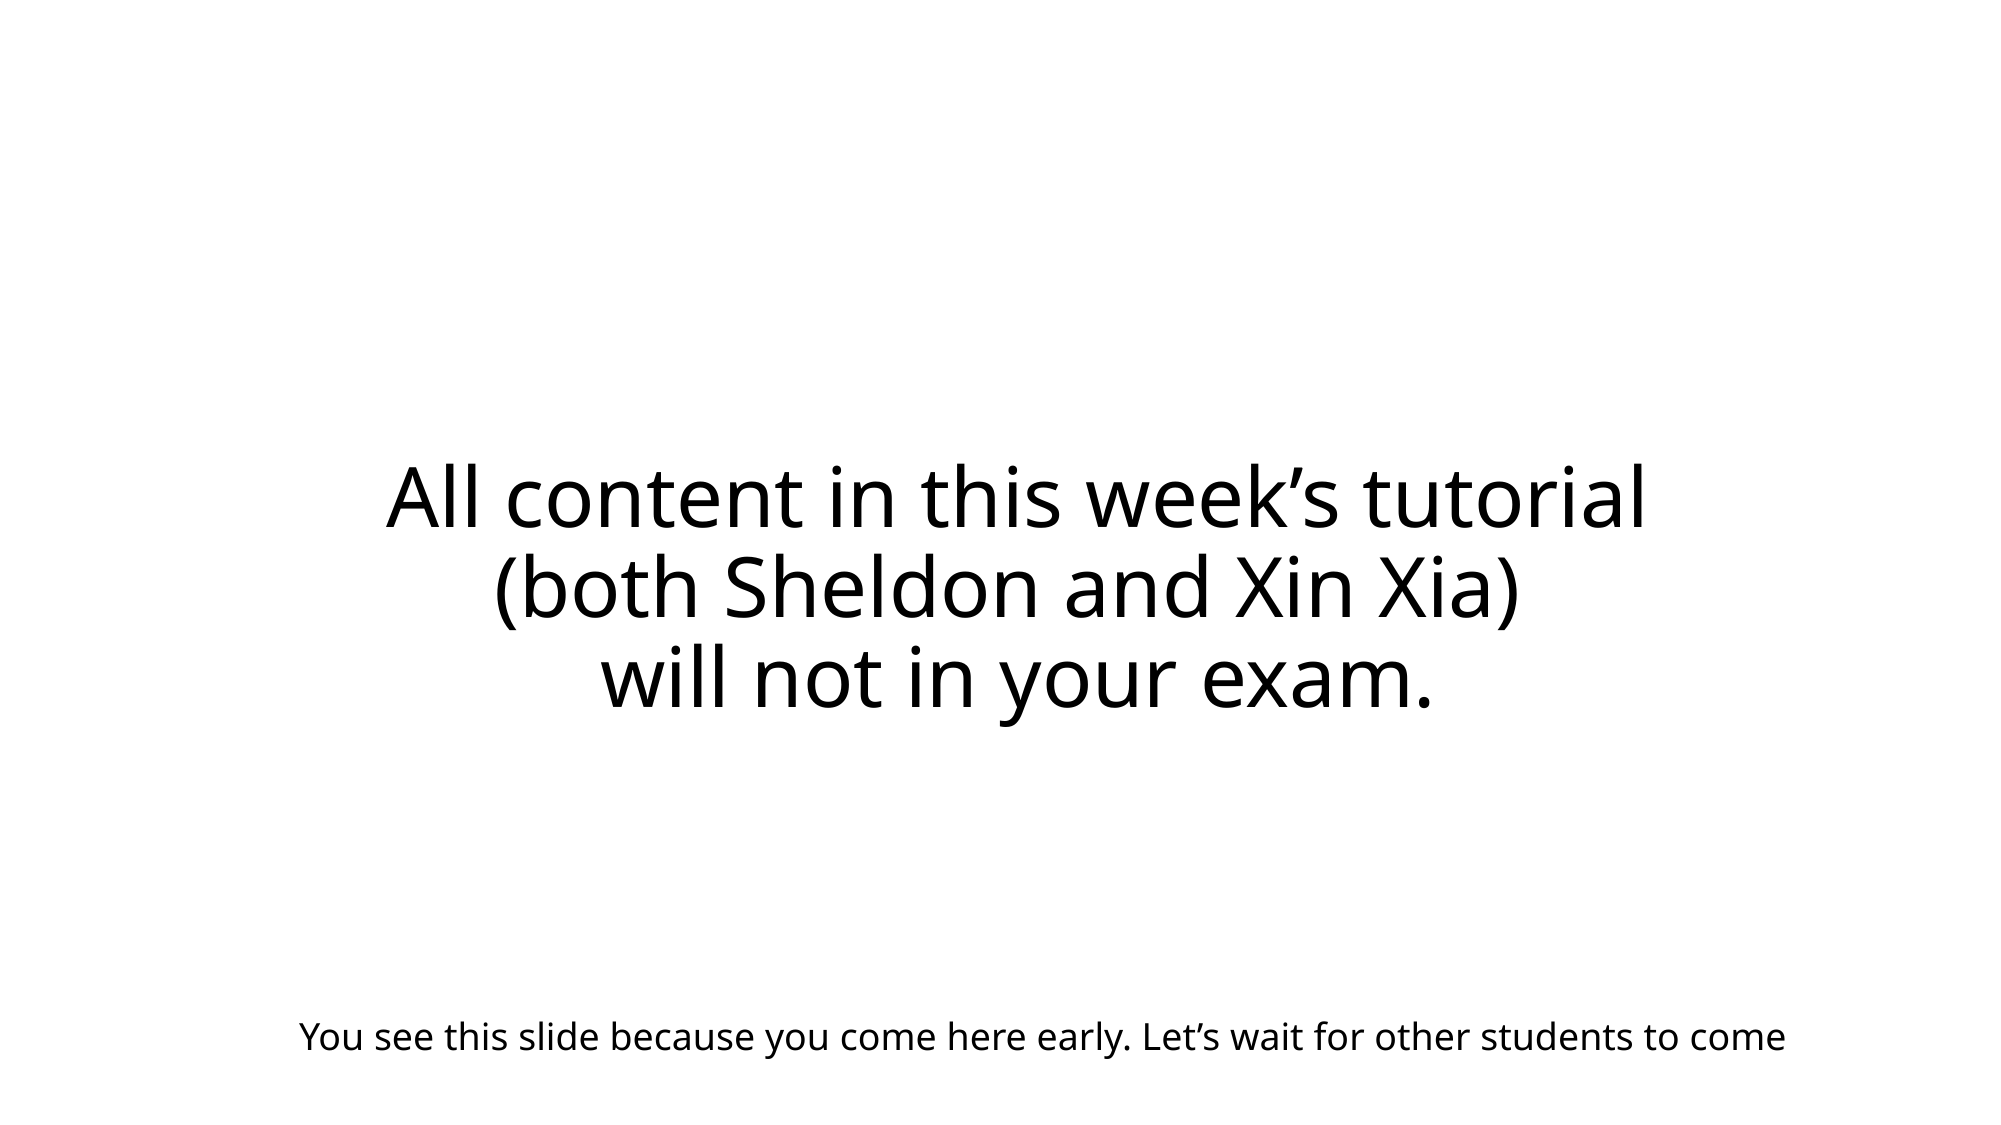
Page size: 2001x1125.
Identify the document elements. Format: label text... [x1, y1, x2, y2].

title All content in this week’s tutorial (both Sheldon and Xin Xia) will not in your exam. [268, 346, 1769, 733]
text_box You see this slide because you come here early. Let’s wait for other students to come [284, 1005, 1803, 1065]
